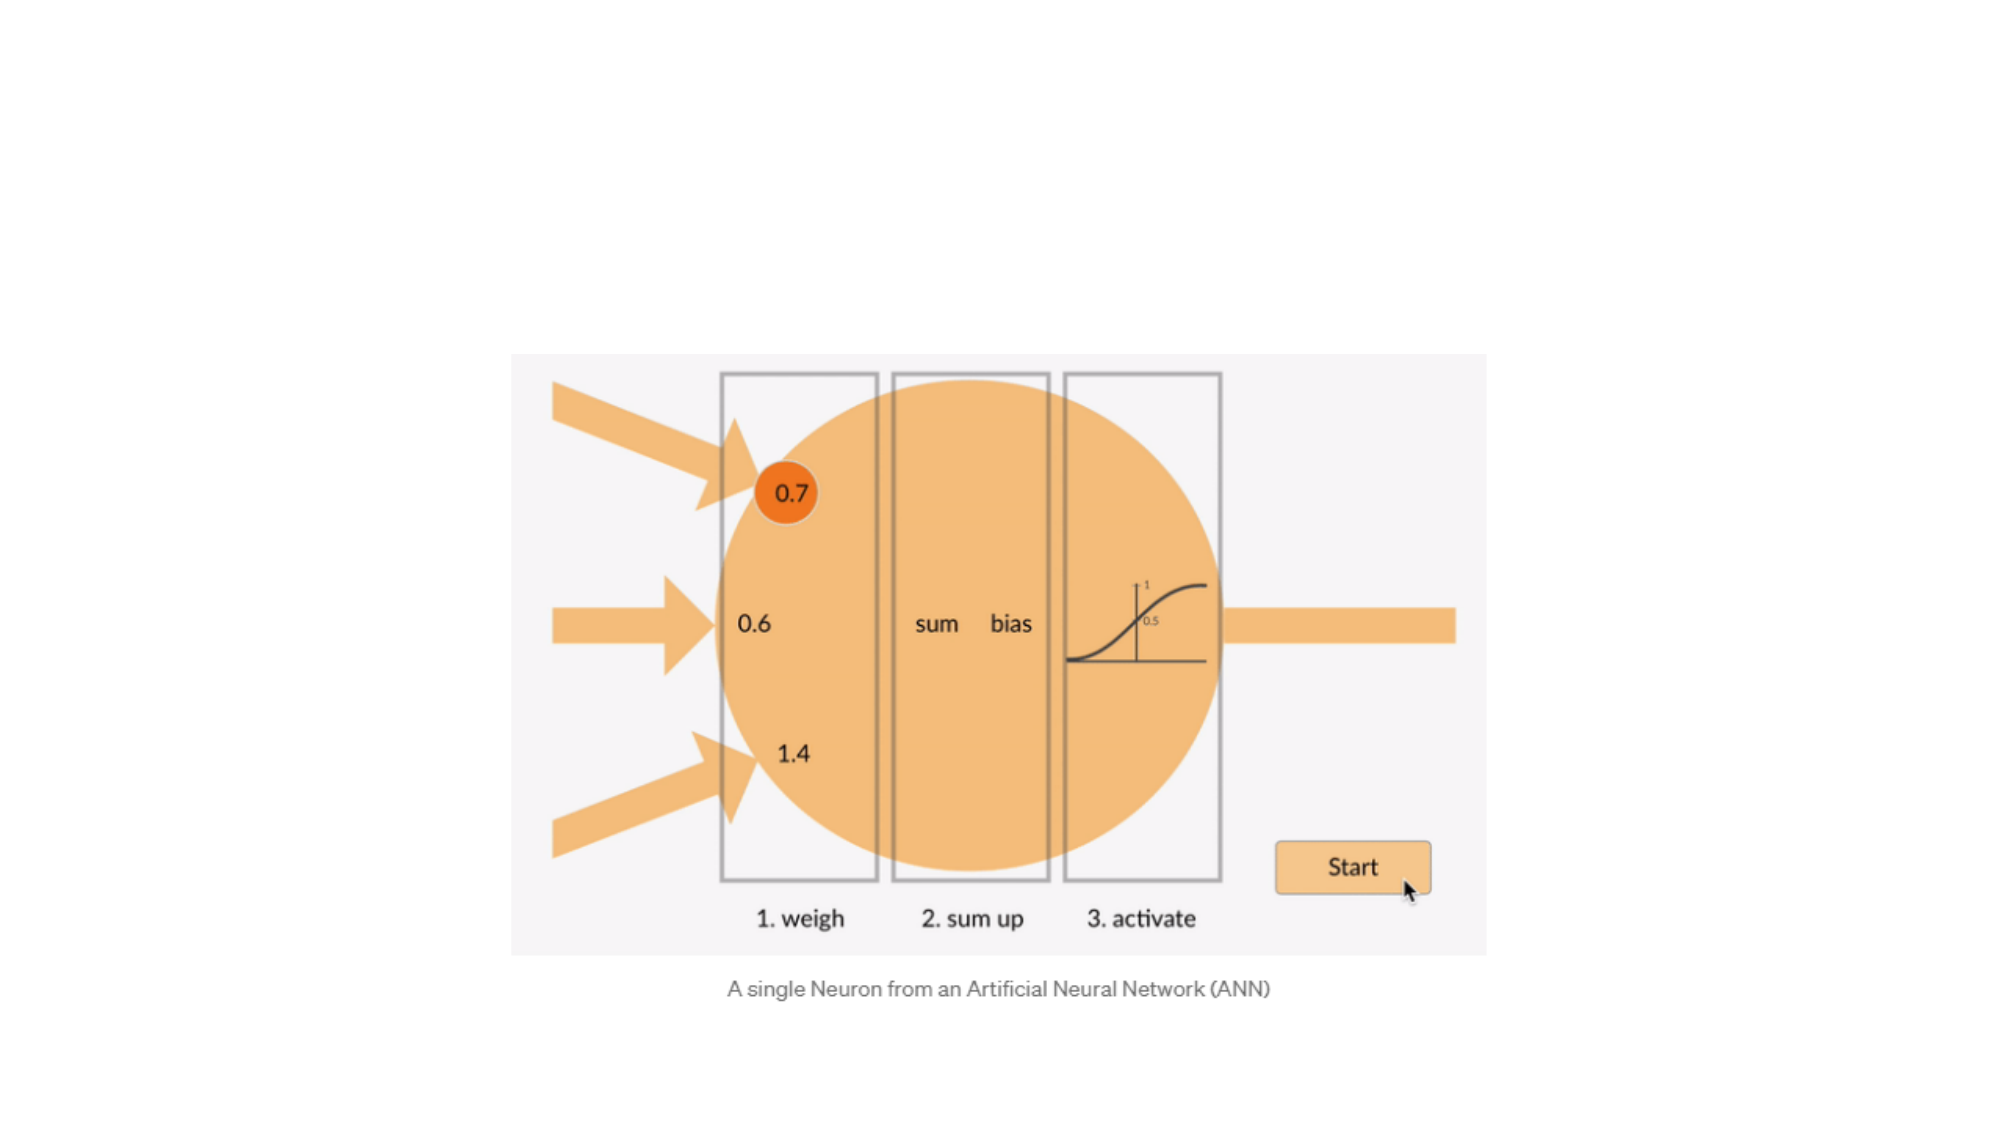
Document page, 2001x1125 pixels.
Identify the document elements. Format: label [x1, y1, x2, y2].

picture [510, 354, 1490, 1014]
